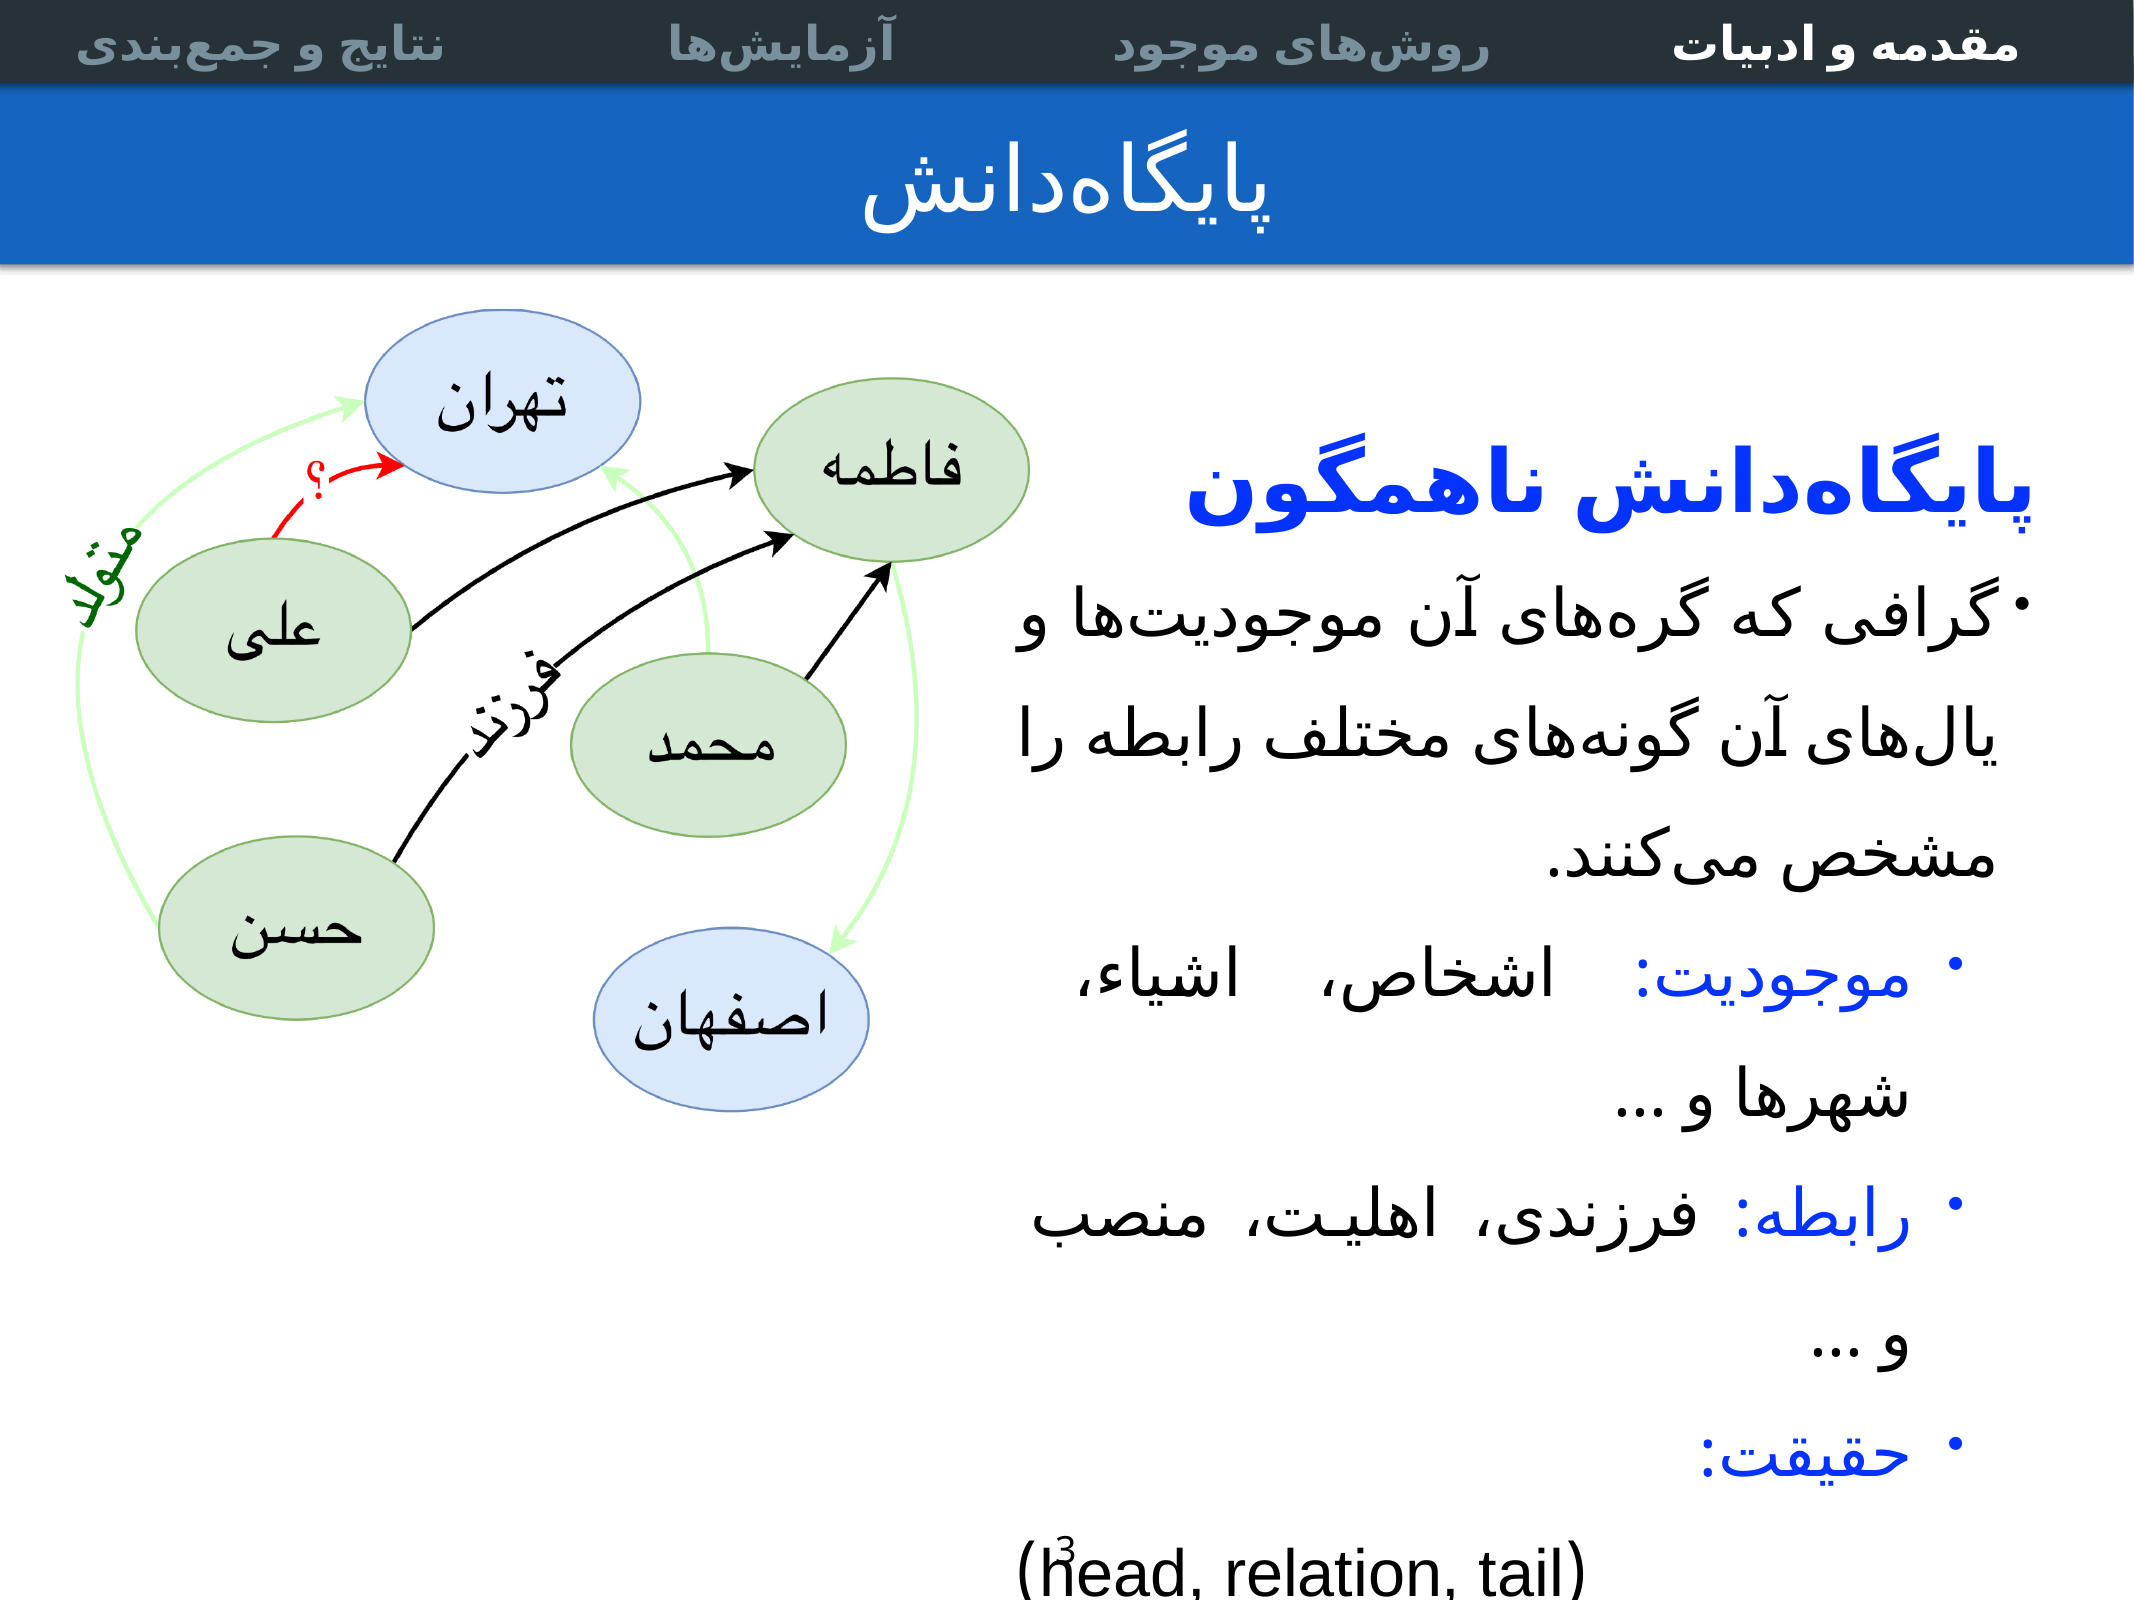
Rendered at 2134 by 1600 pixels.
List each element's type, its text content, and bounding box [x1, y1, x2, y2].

picture [4, 309, 1031, 1114]
text_box پایگاه‌دانش ناهمگون گرافی که گره‌های آن موجودیت‌ها و یال‌های آن گونه‌های مختلف رابطه را مشخص می‌کنند. موجودیت: اشخاص، اشیاء، شهر‌ها و ... رابطه‌: فرزندی، اهلیت، منصب و ... حقیقت: (head, relation, tail) [1007, 364, 2047, 1600]
text_box مقدمه و ادبیات [1561, 4, 2132, 79]
title پایگاه‌‌دانش [155, 83, 1978, 267]
text_box آزمایش‌ها [521, 4, 1041, 79]
text_box روش‌های موجود [1041, 4, 1561, 79]
text_box نتایج و جمع‌بندی [1, 4, 521, 79]
